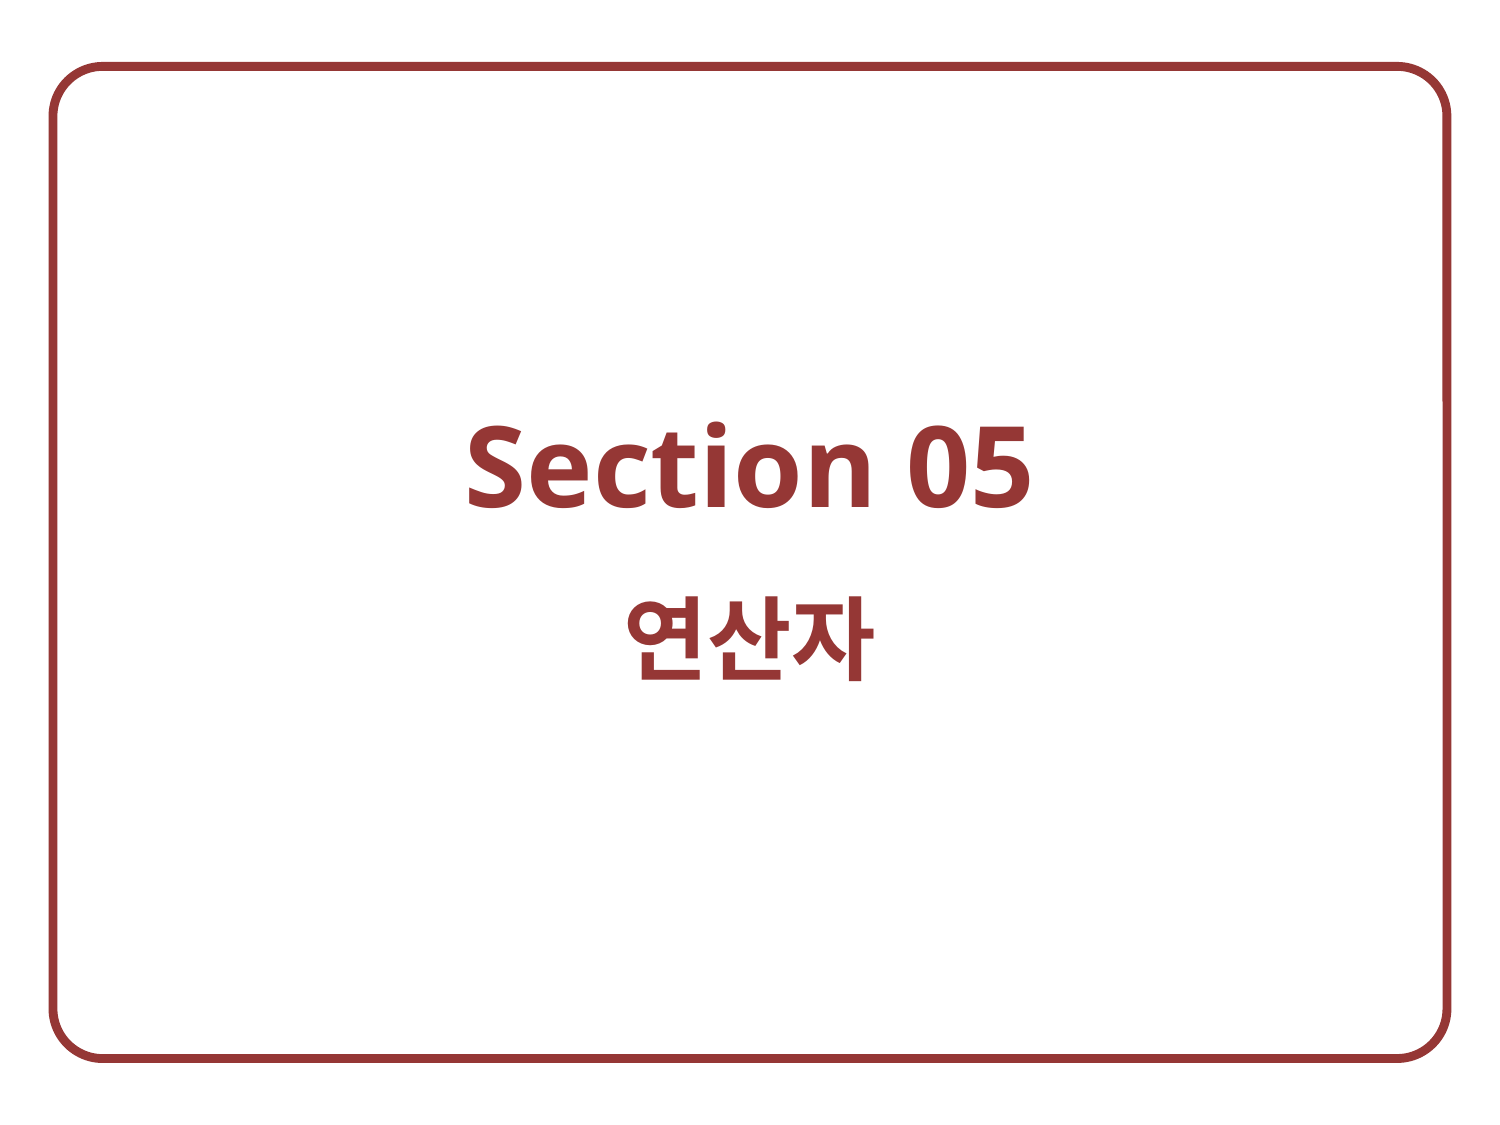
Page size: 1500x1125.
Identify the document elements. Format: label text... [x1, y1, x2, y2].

list 연산자 [117, 559, 1383, 715]
list Section 05 [117, 385, 1383, 540]
